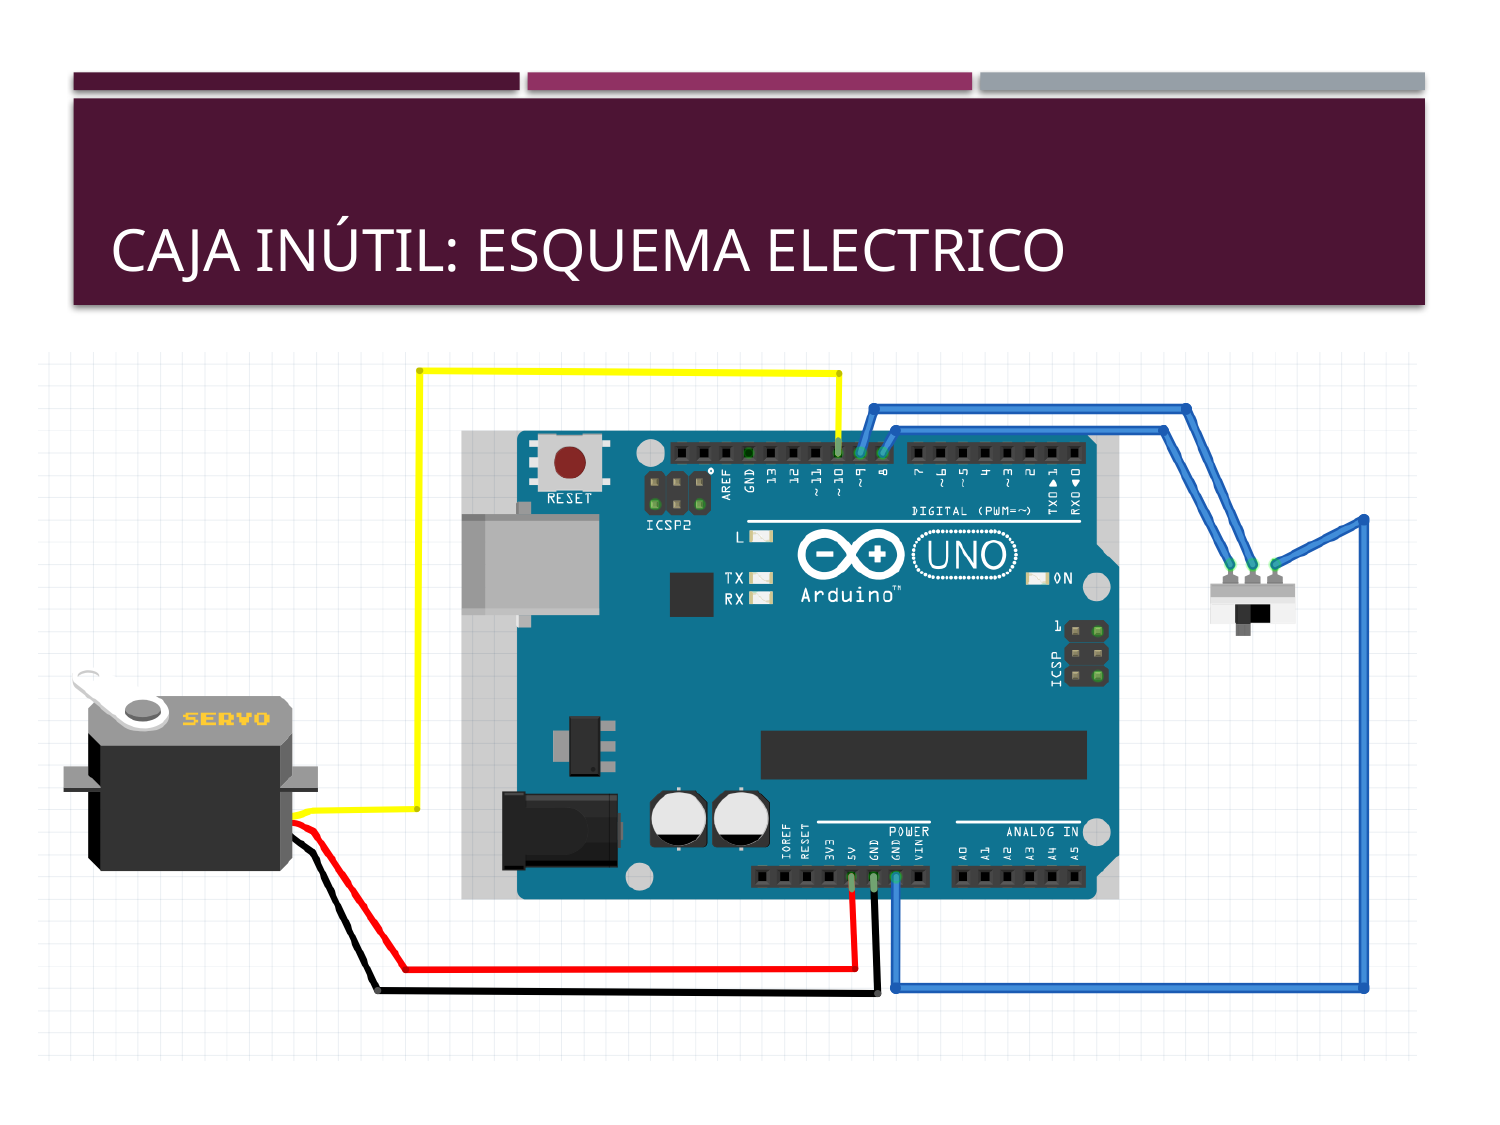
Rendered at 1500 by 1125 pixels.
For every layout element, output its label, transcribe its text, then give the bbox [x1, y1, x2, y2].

picture [37, 351, 1418, 1062]
title Caja inútil: esquema electrico [95, 112, 1406, 291]
